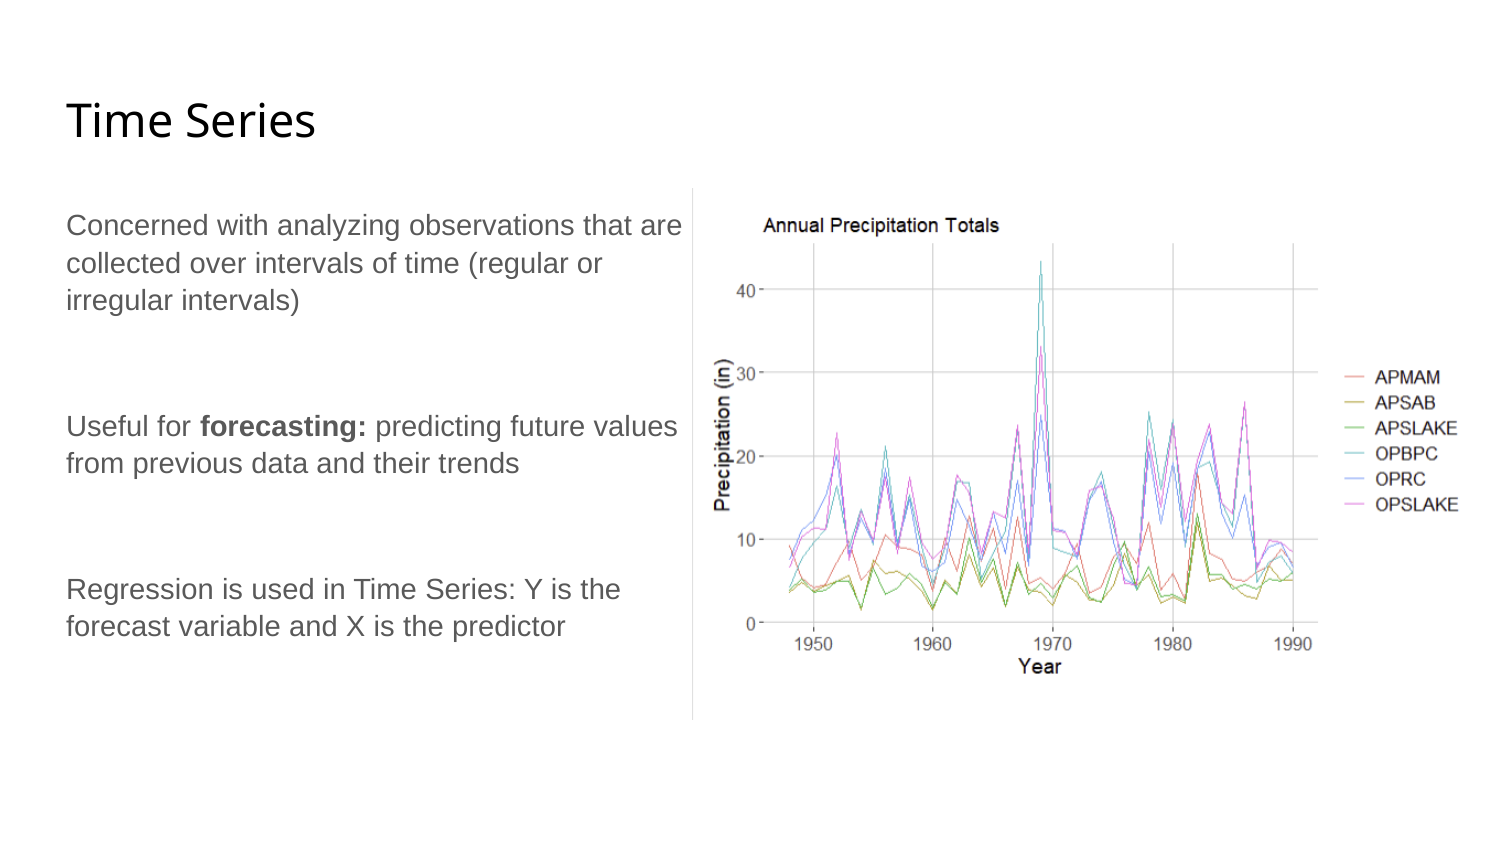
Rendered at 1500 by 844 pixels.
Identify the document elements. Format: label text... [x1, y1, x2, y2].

title Time Series [51, 72, 1449, 167]
list Concerned with analyzing observations that are collected over intervals of time (regular or irregular intervals) Useful for forecasting: predicting future values from previous data and their trends Regression is used in Time Series: Y is the forecast variable and X is the predictor [51, 189, 708, 750]
picture [692, 188, 1500, 720]
